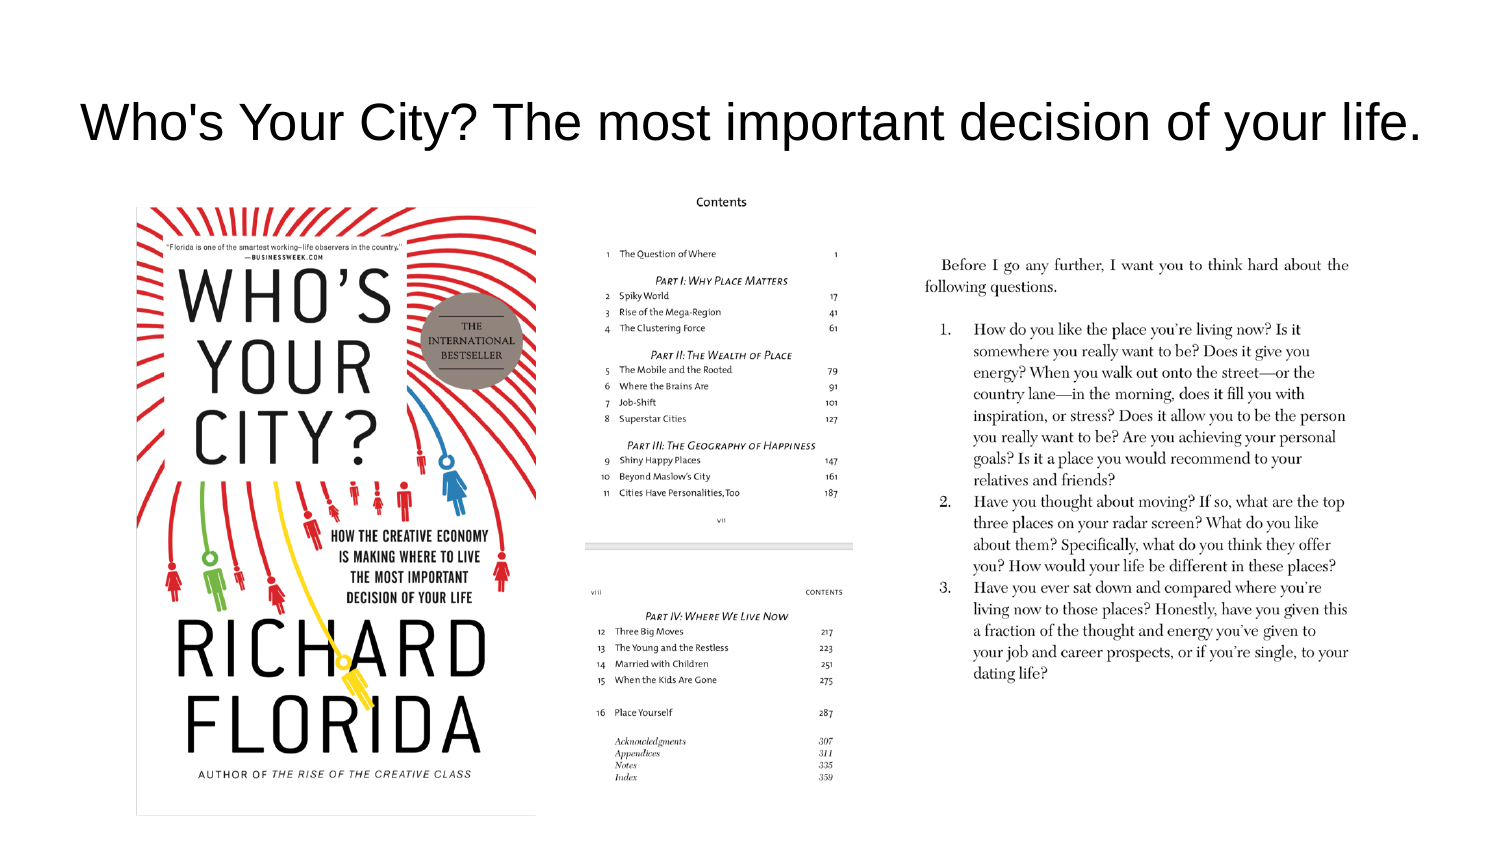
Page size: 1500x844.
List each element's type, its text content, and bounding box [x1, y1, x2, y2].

title Who's Your City? The most important decision of your life. [51, 72, 1449, 167]
picture [585, 191, 853, 787]
picture [918, 248, 1364, 692]
picture [136, 207, 536, 817]
